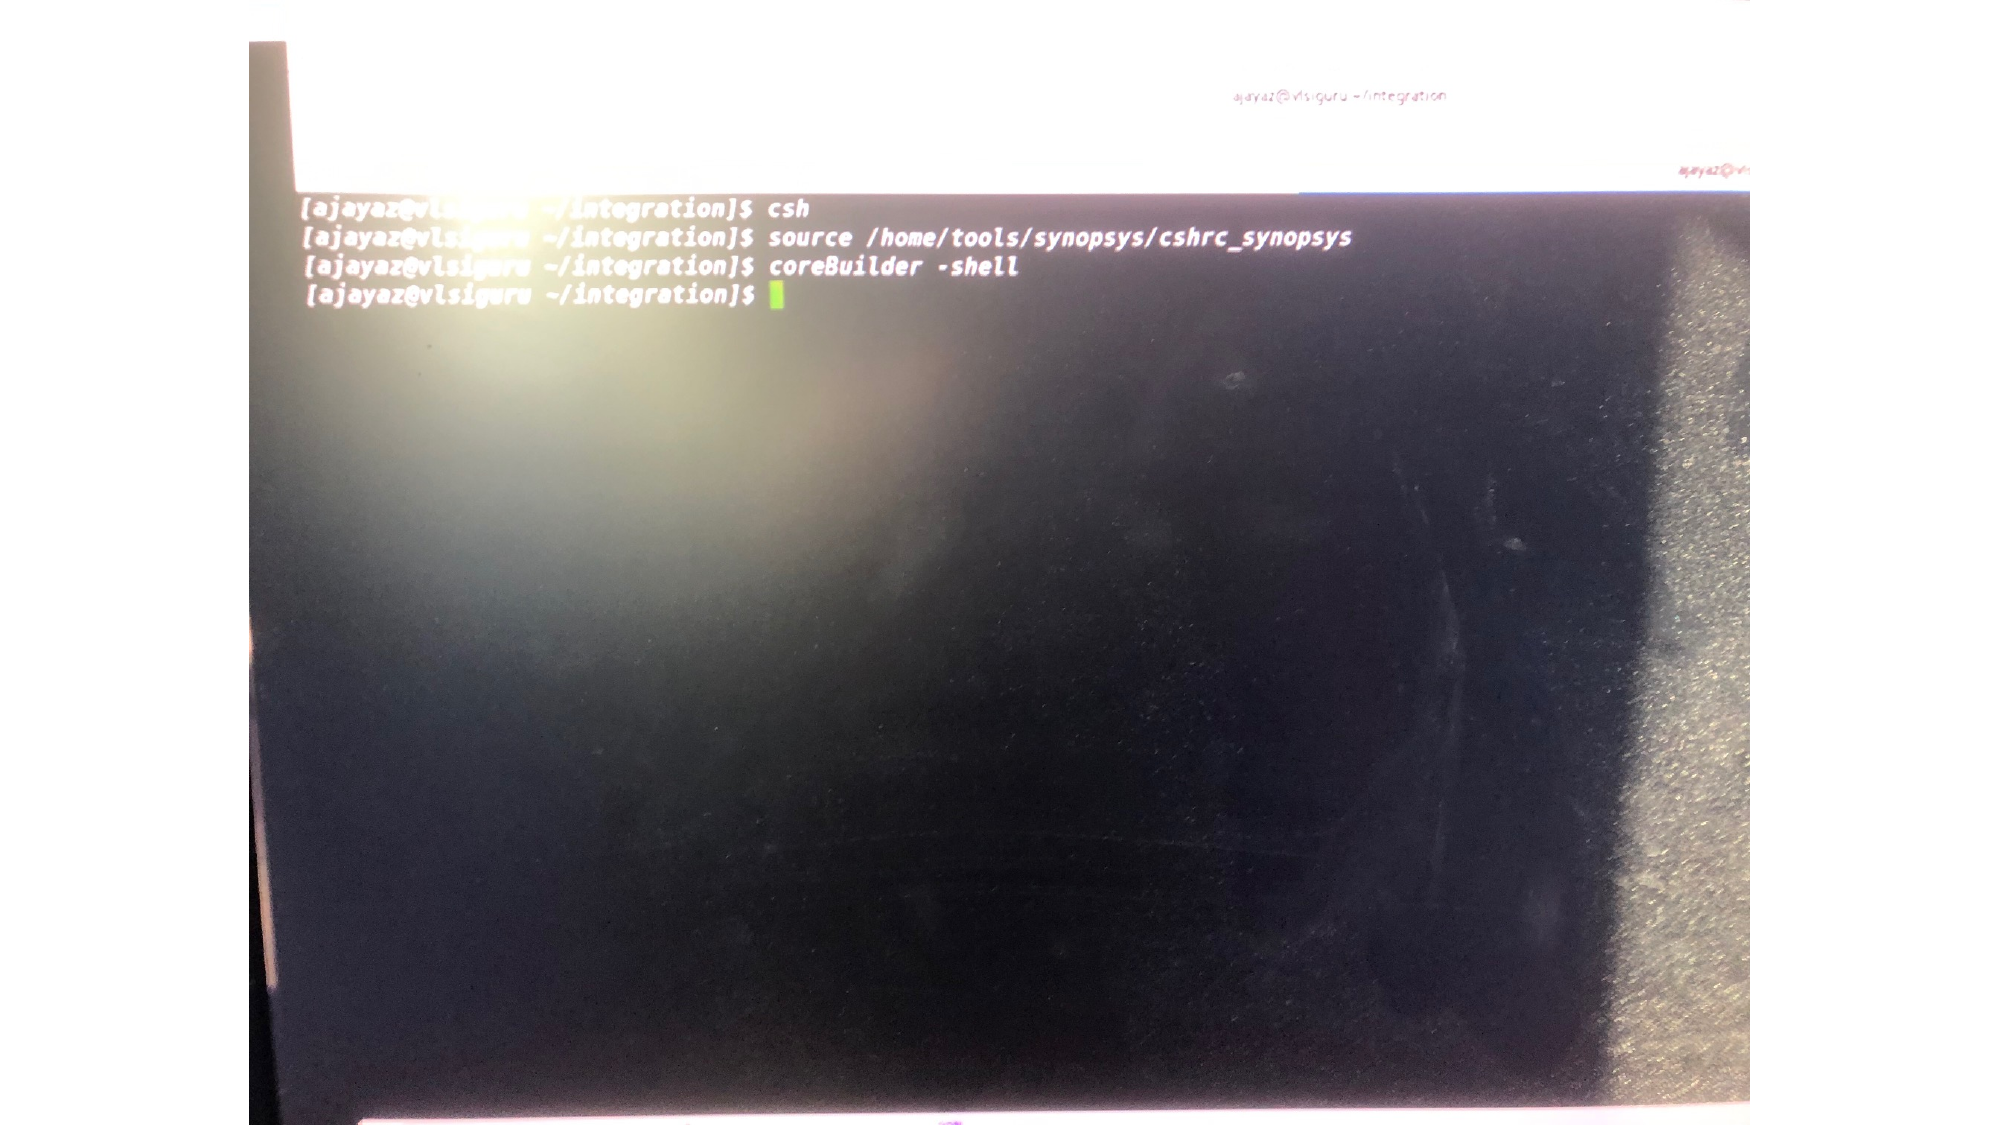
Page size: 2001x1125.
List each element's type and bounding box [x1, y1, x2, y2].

picture [249, 0, 1750, 1125]
